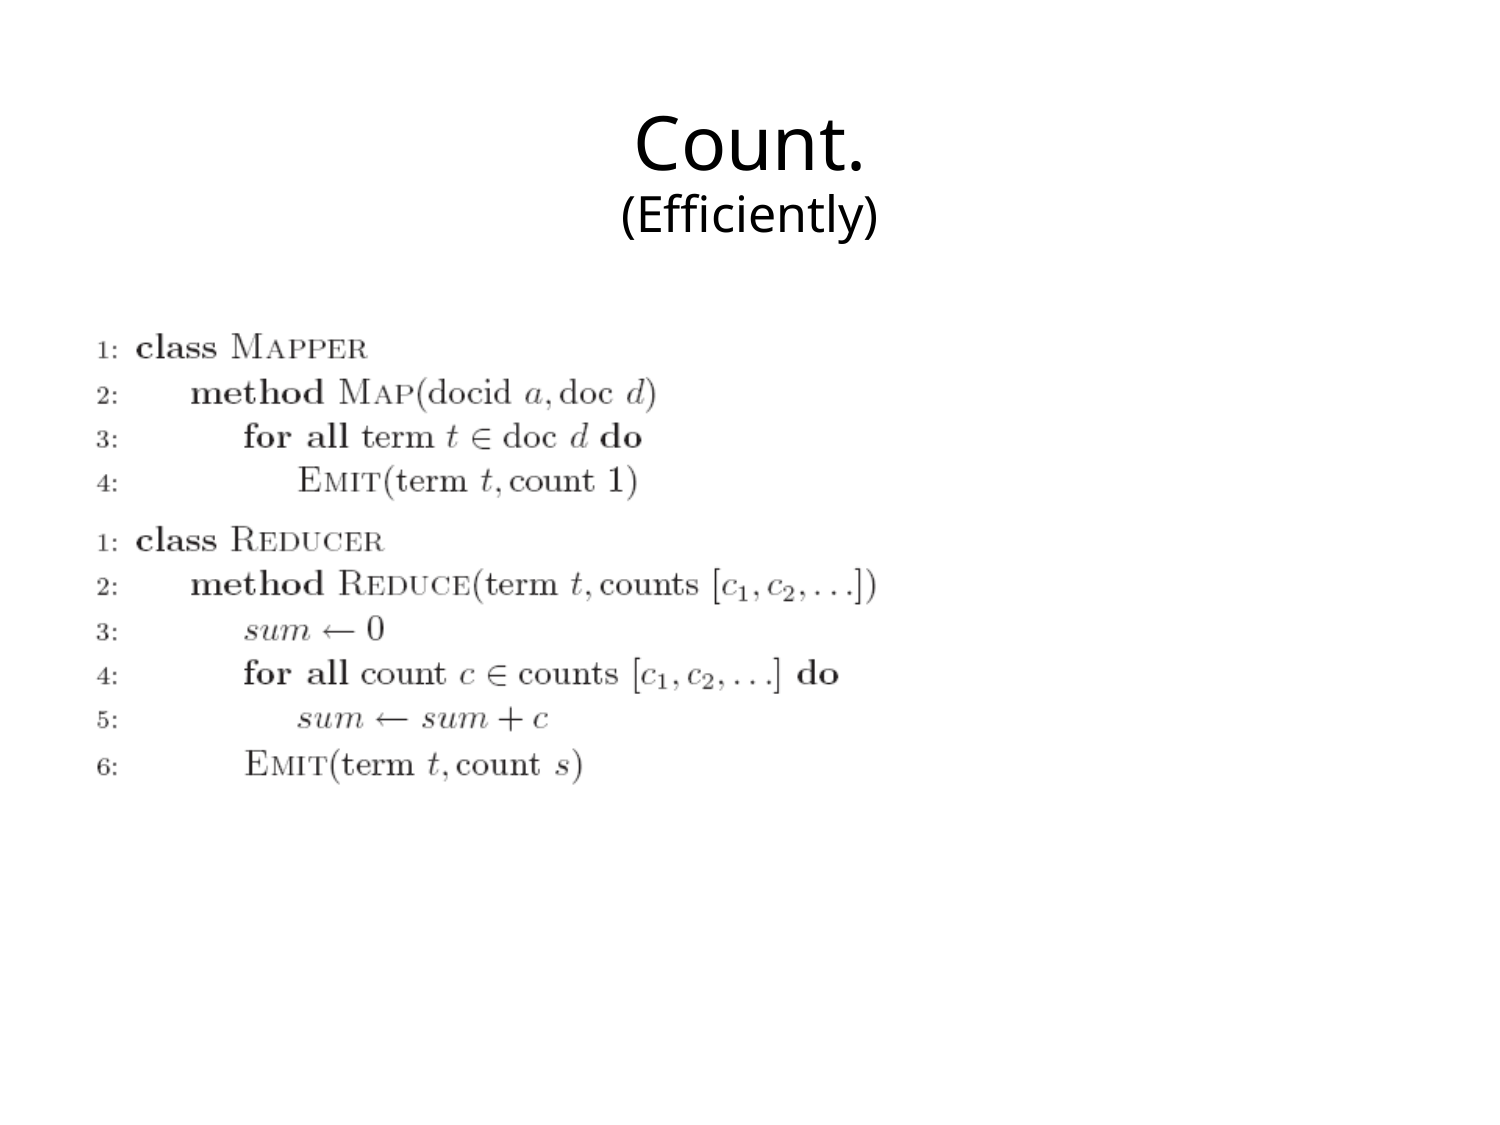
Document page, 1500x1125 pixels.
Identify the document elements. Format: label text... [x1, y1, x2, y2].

text_box Count. [0, 87, 1500, 174]
text_box (Efficiently) [0, 174, 1500, 250]
picture [89, 321, 891, 788]
